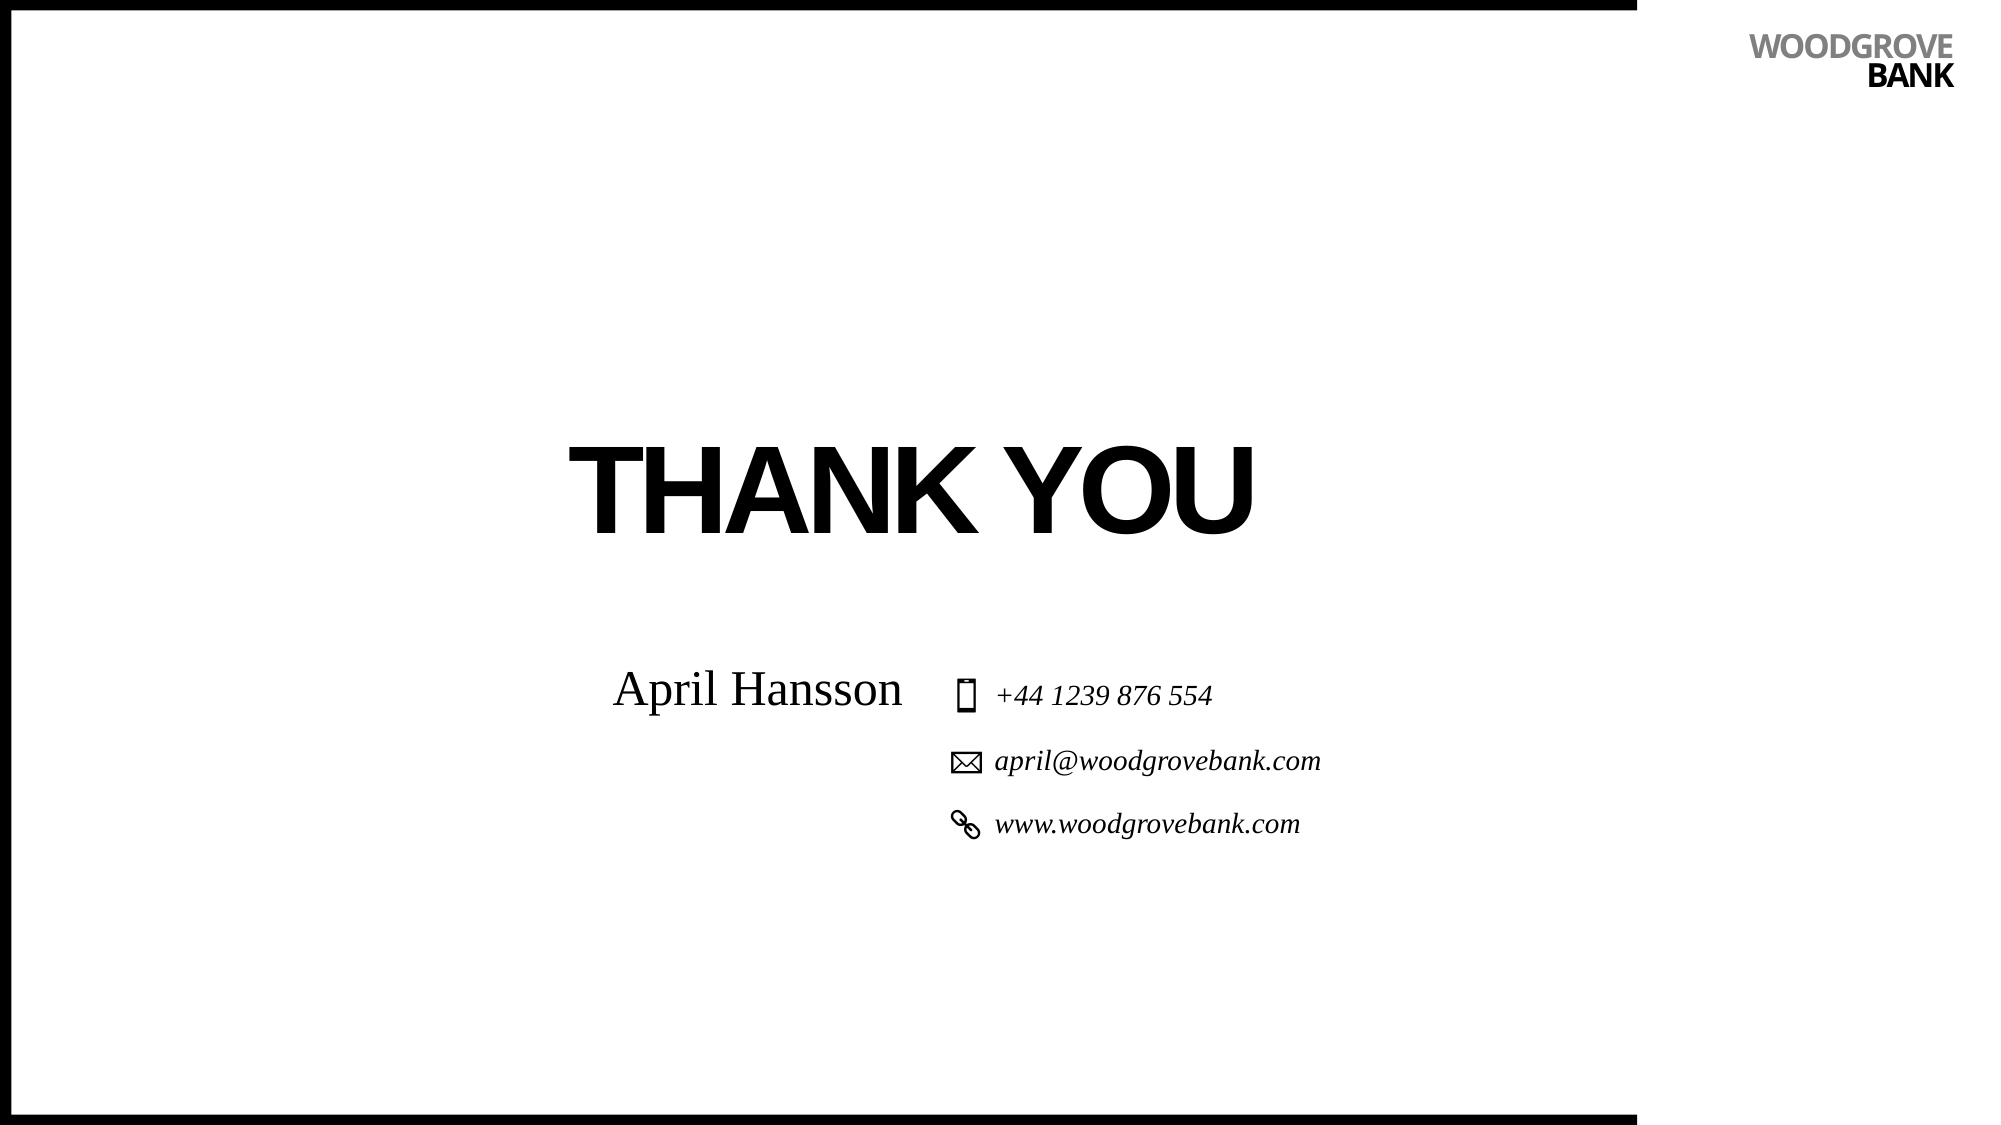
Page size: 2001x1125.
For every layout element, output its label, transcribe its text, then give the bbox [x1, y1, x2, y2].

text_box WOODGROVE BANK [1681, 29, 1955, 95]
picture [948, 744, 985, 781]
title THANK YOU [356, 346, 1472, 622]
list april@woodgrovebank.com [994, 744, 1472, 784]
list +44 1239 876 554 [994, 680, 1472, 720]
picture [948, 677, 985, 714]
picture [945, 804, 986, 845]
list April Hansson [356, 662, 903, 725]
list www.woodgrovebank.com [994, 808, 1472, 848]
